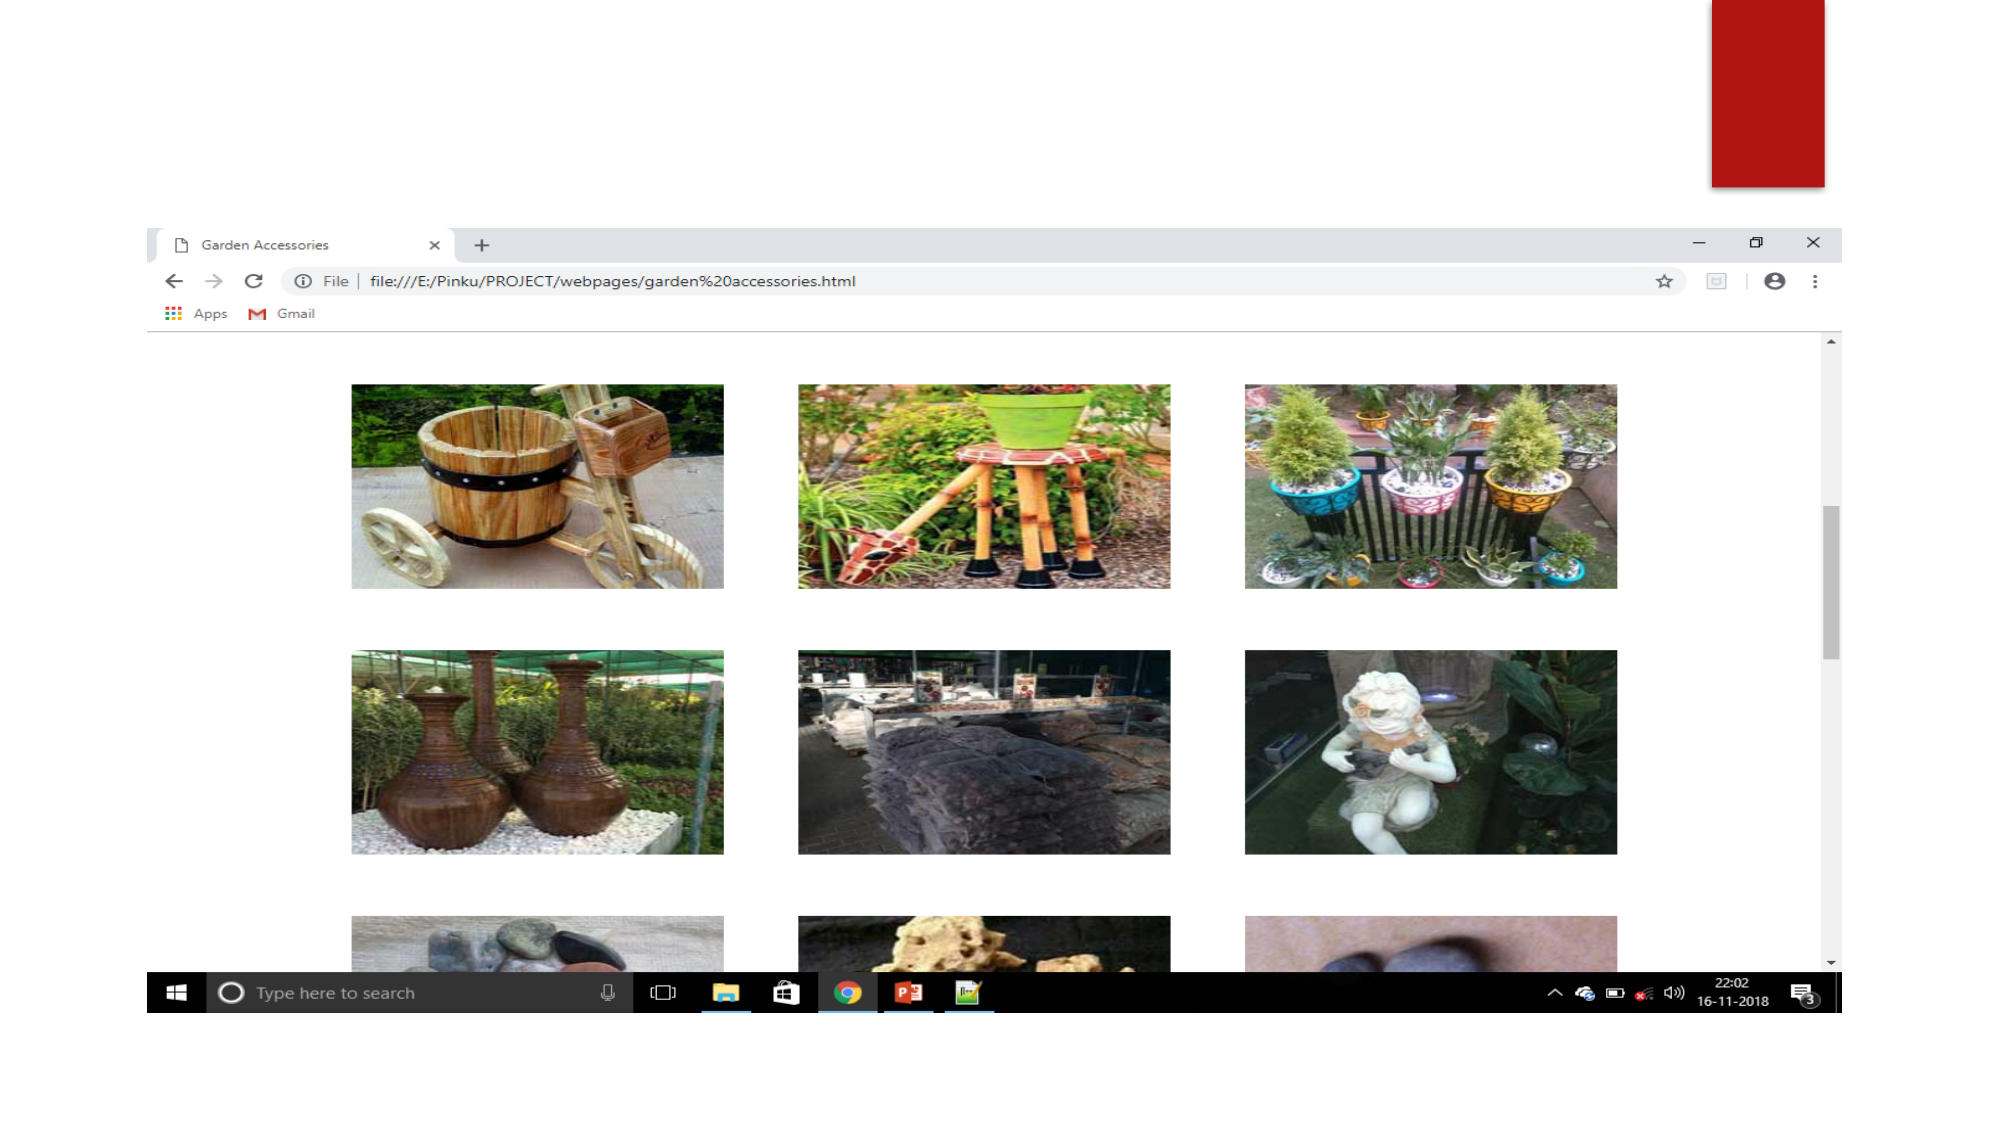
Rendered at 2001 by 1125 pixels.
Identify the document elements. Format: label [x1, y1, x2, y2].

picture [147, 227, 1842, 1014]
